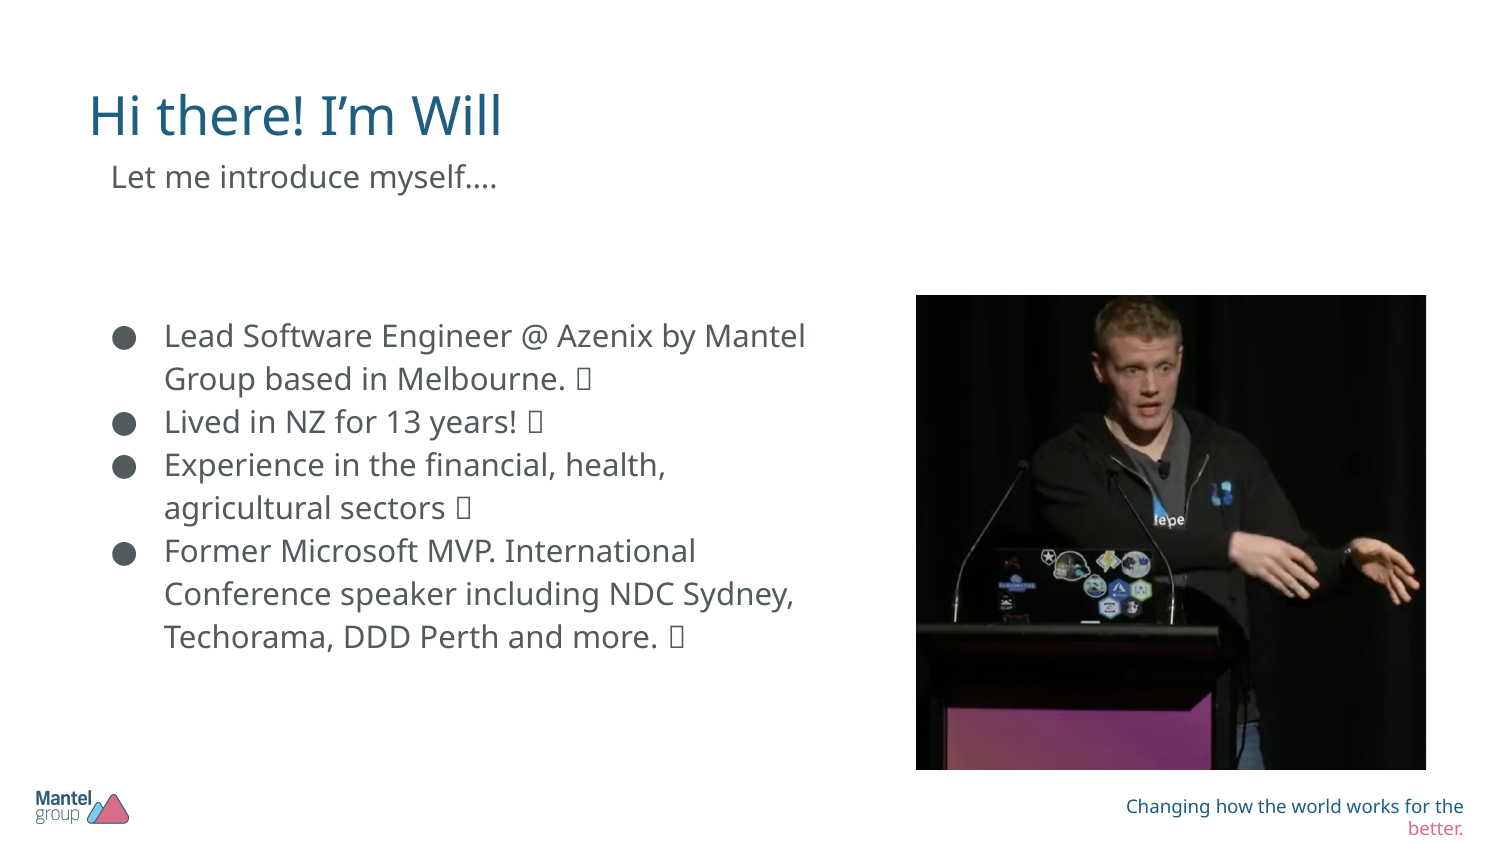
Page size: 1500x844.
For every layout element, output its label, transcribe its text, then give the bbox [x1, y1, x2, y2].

title Hi there! I’m Will [73, 73, 1427, 146]
subtitle Let me introduce myself…. [73, 146, 1427, 201]
picture [36, 790, 129, 824]
picture [915, 294, 1427, 771]
list Lead Software Engineer @ Azenix by Mantel Group based in Melbourne. 🦘 Lived in NZ for 13 years! 🥝 Experience in the financial, health, agricultural sectors 💼 Former Microsoft MVP. International Conference speaker including NDC Sydney, Techorama, DDD Perth and more. 🎤 [73, 295, 846, 606]
